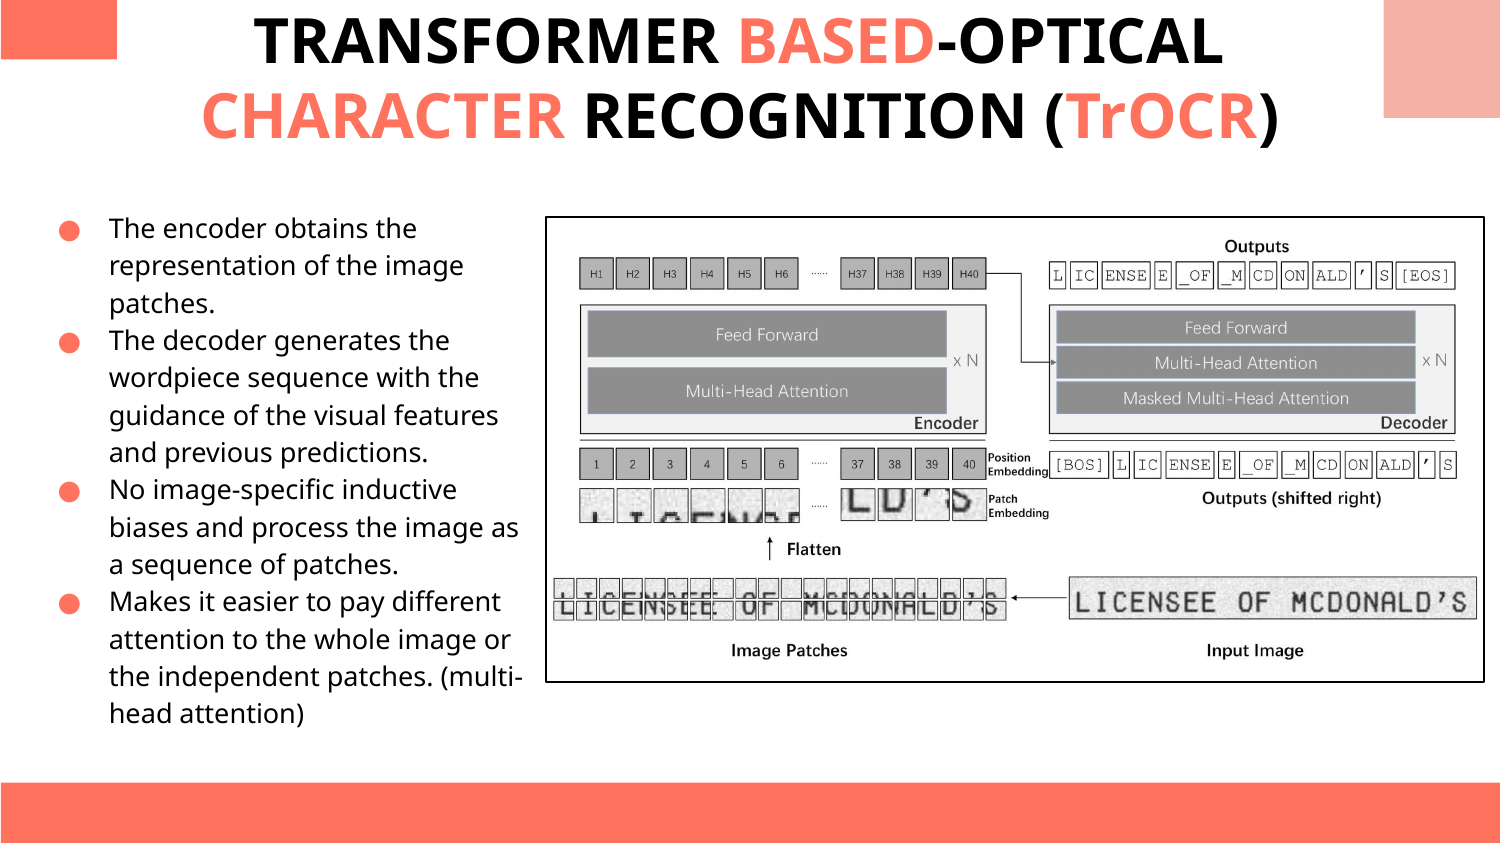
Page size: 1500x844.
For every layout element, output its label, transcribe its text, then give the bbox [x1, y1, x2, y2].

picture [545, 204, 1485, 733]
title TRANSFORMER BASED-OPTICAL CHARACTER RECOGNITION (TrOCR) [110, 39, 1369, 113]
text_box The encoder obtains the representation of the image patches. The decoder generates the wordpiece sequence with the guidance of the visual features and previous predictions. No image-specific inductive biases and process the image as a sequence of patches. Makes it easier to pay different attention to the whole image or the independent patches. (multi-head attention) [18, 191, 540, 745]
